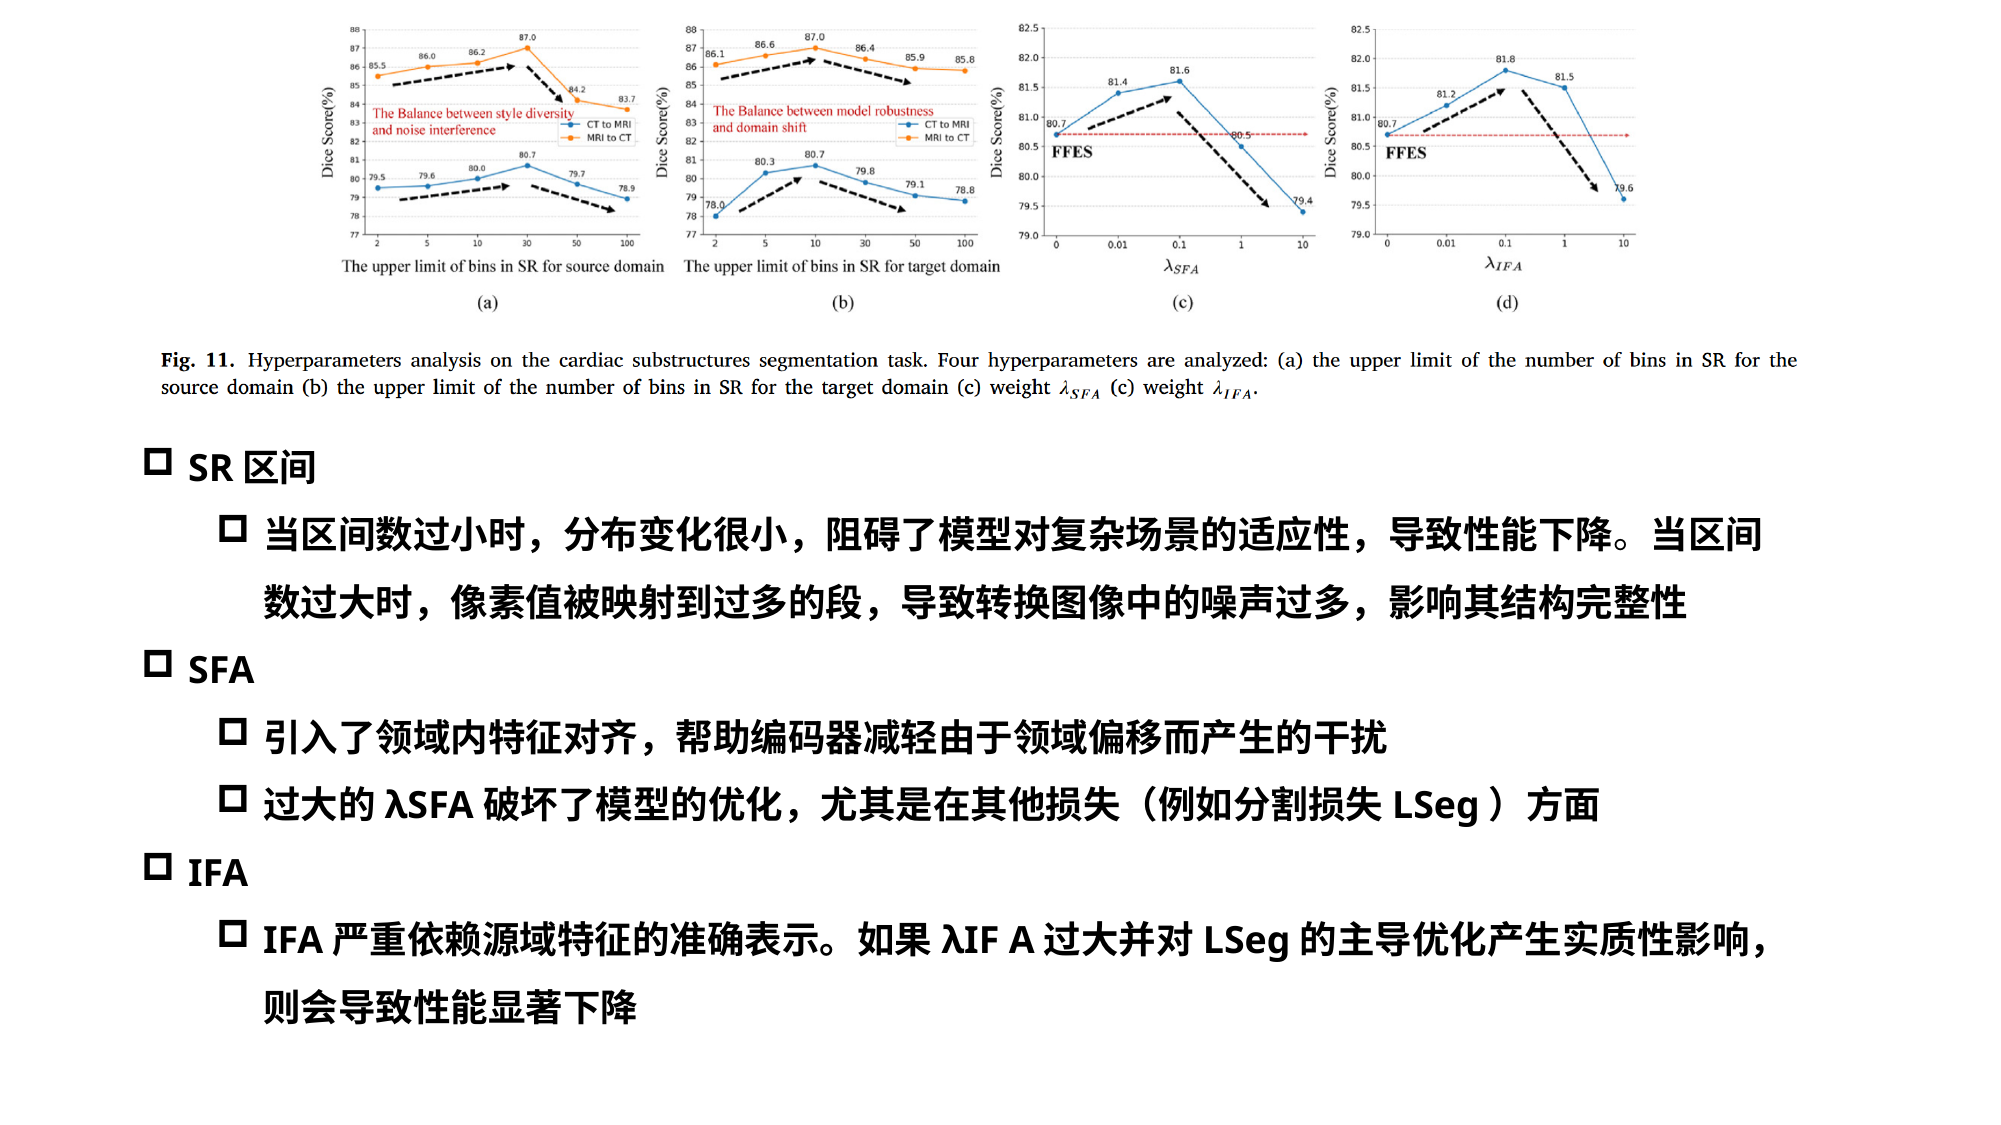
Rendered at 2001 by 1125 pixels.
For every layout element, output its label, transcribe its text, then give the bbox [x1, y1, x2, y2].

picture [144, 0, 1804, 406]
text_box SR区间 当区间数过小时，分布变化很小，阻碍了模型对复杂场景的适应性，导致性能下降。当区间数过大时，像素值被映射到过多的段，导致转换图像中的噪声过多，影响其结构完整性 SFA 引入了领域内特征对齐，帮助编码器减轻由于领域偏移而产生的干扰 过大的λSFA破坏了模型的优化，尤其是在其他损失（例如分割损失LSeg）方面 IFA IFA严重依赖源域特征的准确表示。如果λIF A过大并对LSeg的主导优化产生实质性影响，则会导致性能显著下降 [126, 414, 1804, 1037]
